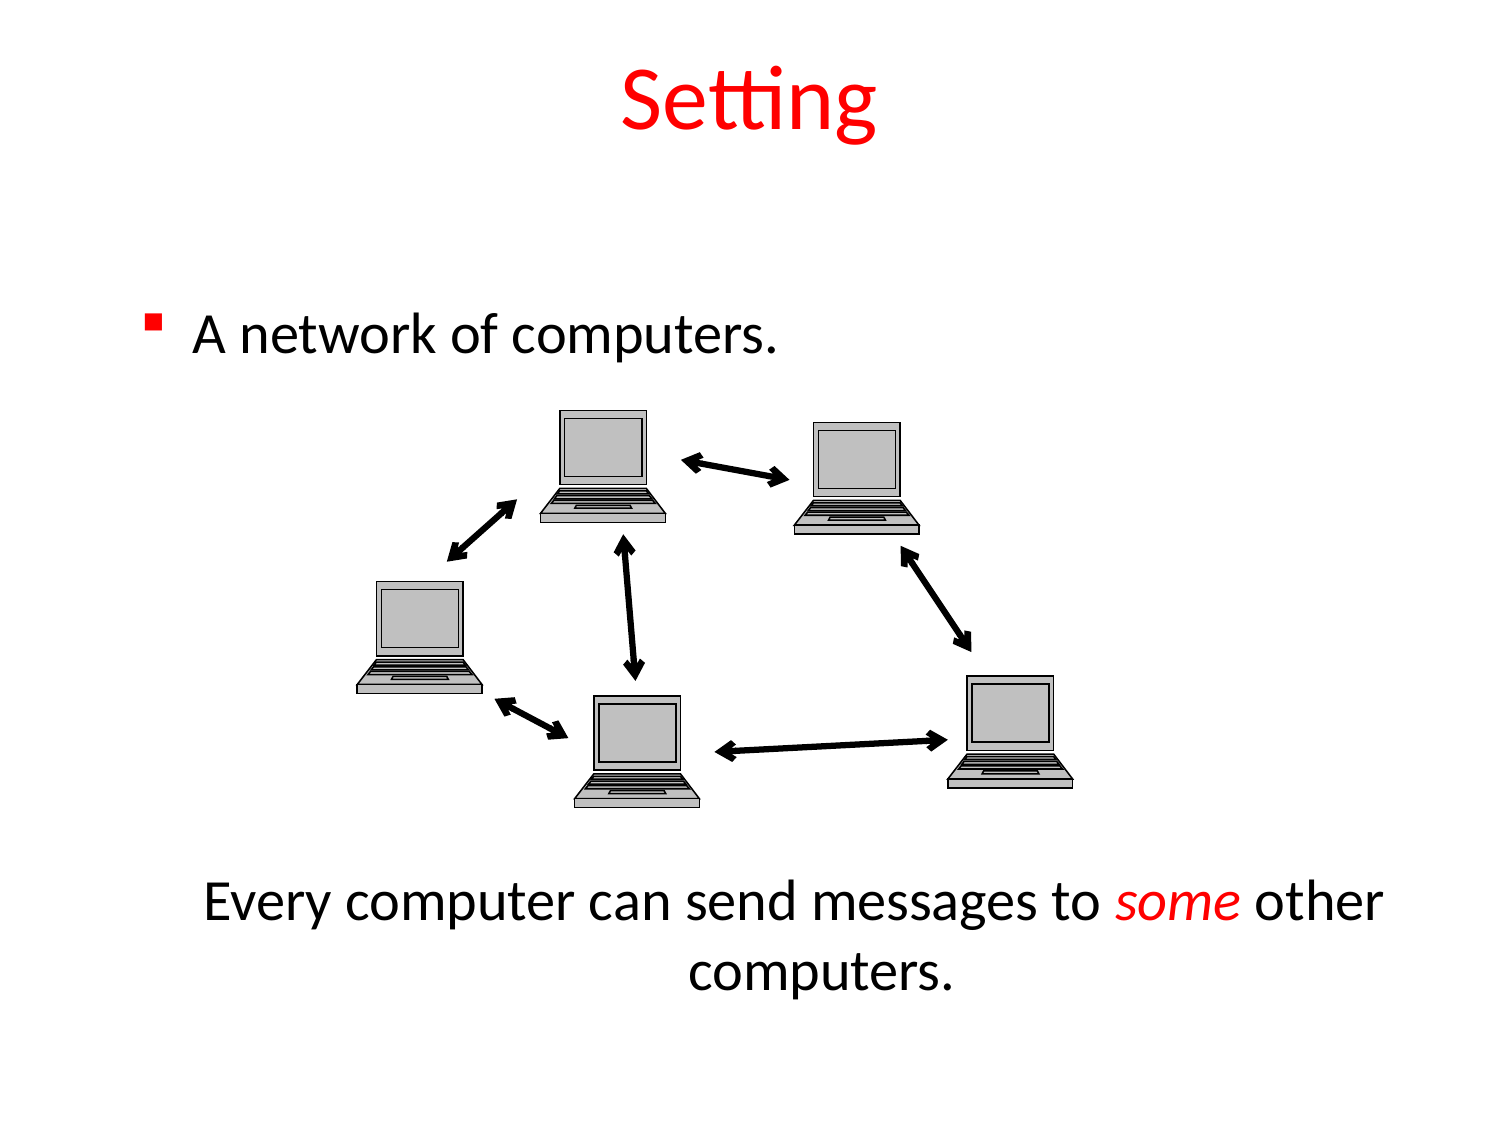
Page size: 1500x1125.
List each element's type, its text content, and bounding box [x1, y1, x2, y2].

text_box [356, 410, 1073, 808]
text_box A network of computers. [125, 287, 1463, 418]
list Every computer can send messages to some other computers. [125, 862, 1464, 1078]
title Setting [0, 0, 1500, 187]
